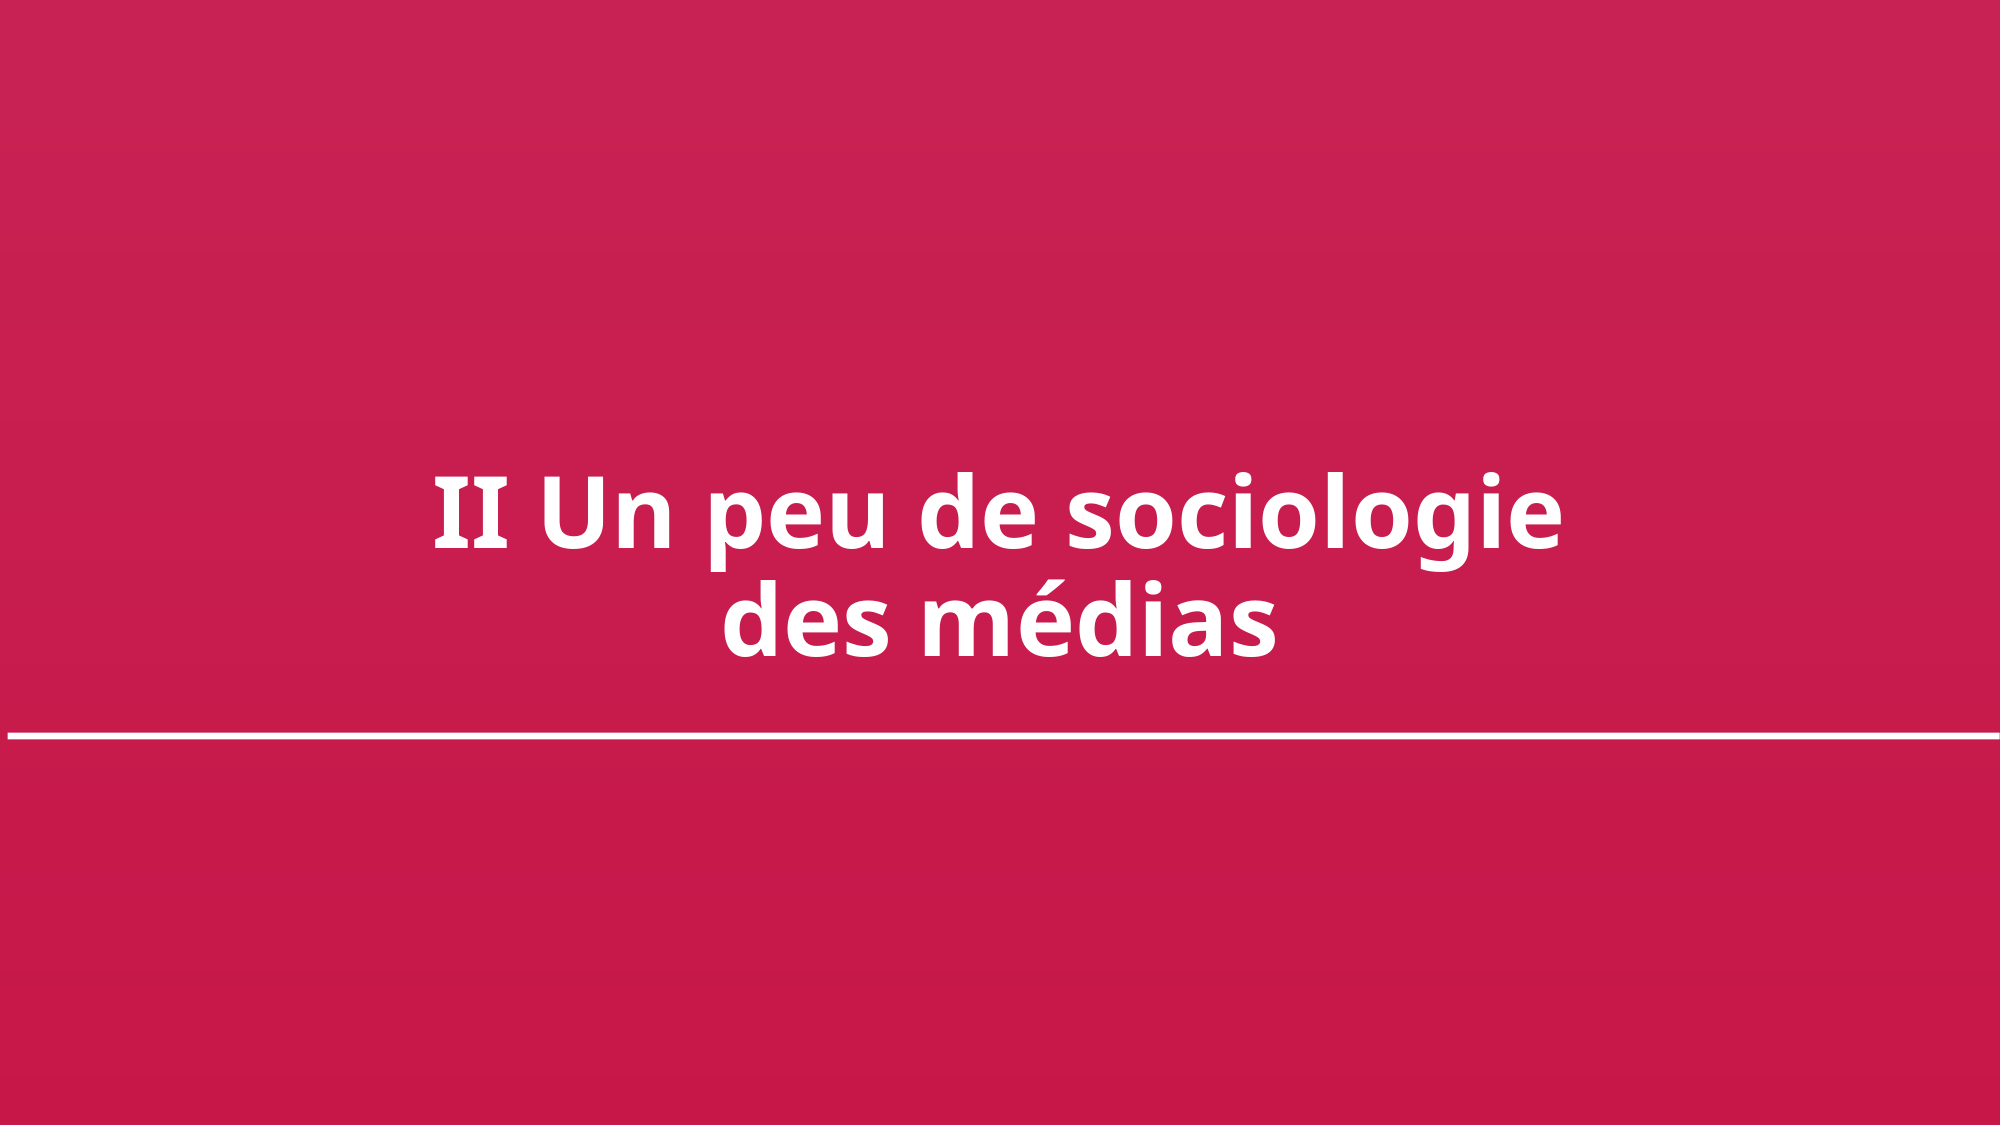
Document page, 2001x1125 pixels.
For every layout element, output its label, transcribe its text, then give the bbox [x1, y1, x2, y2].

text_box II Un peu de sociologie des médias [412, 388, 1588, 753]
